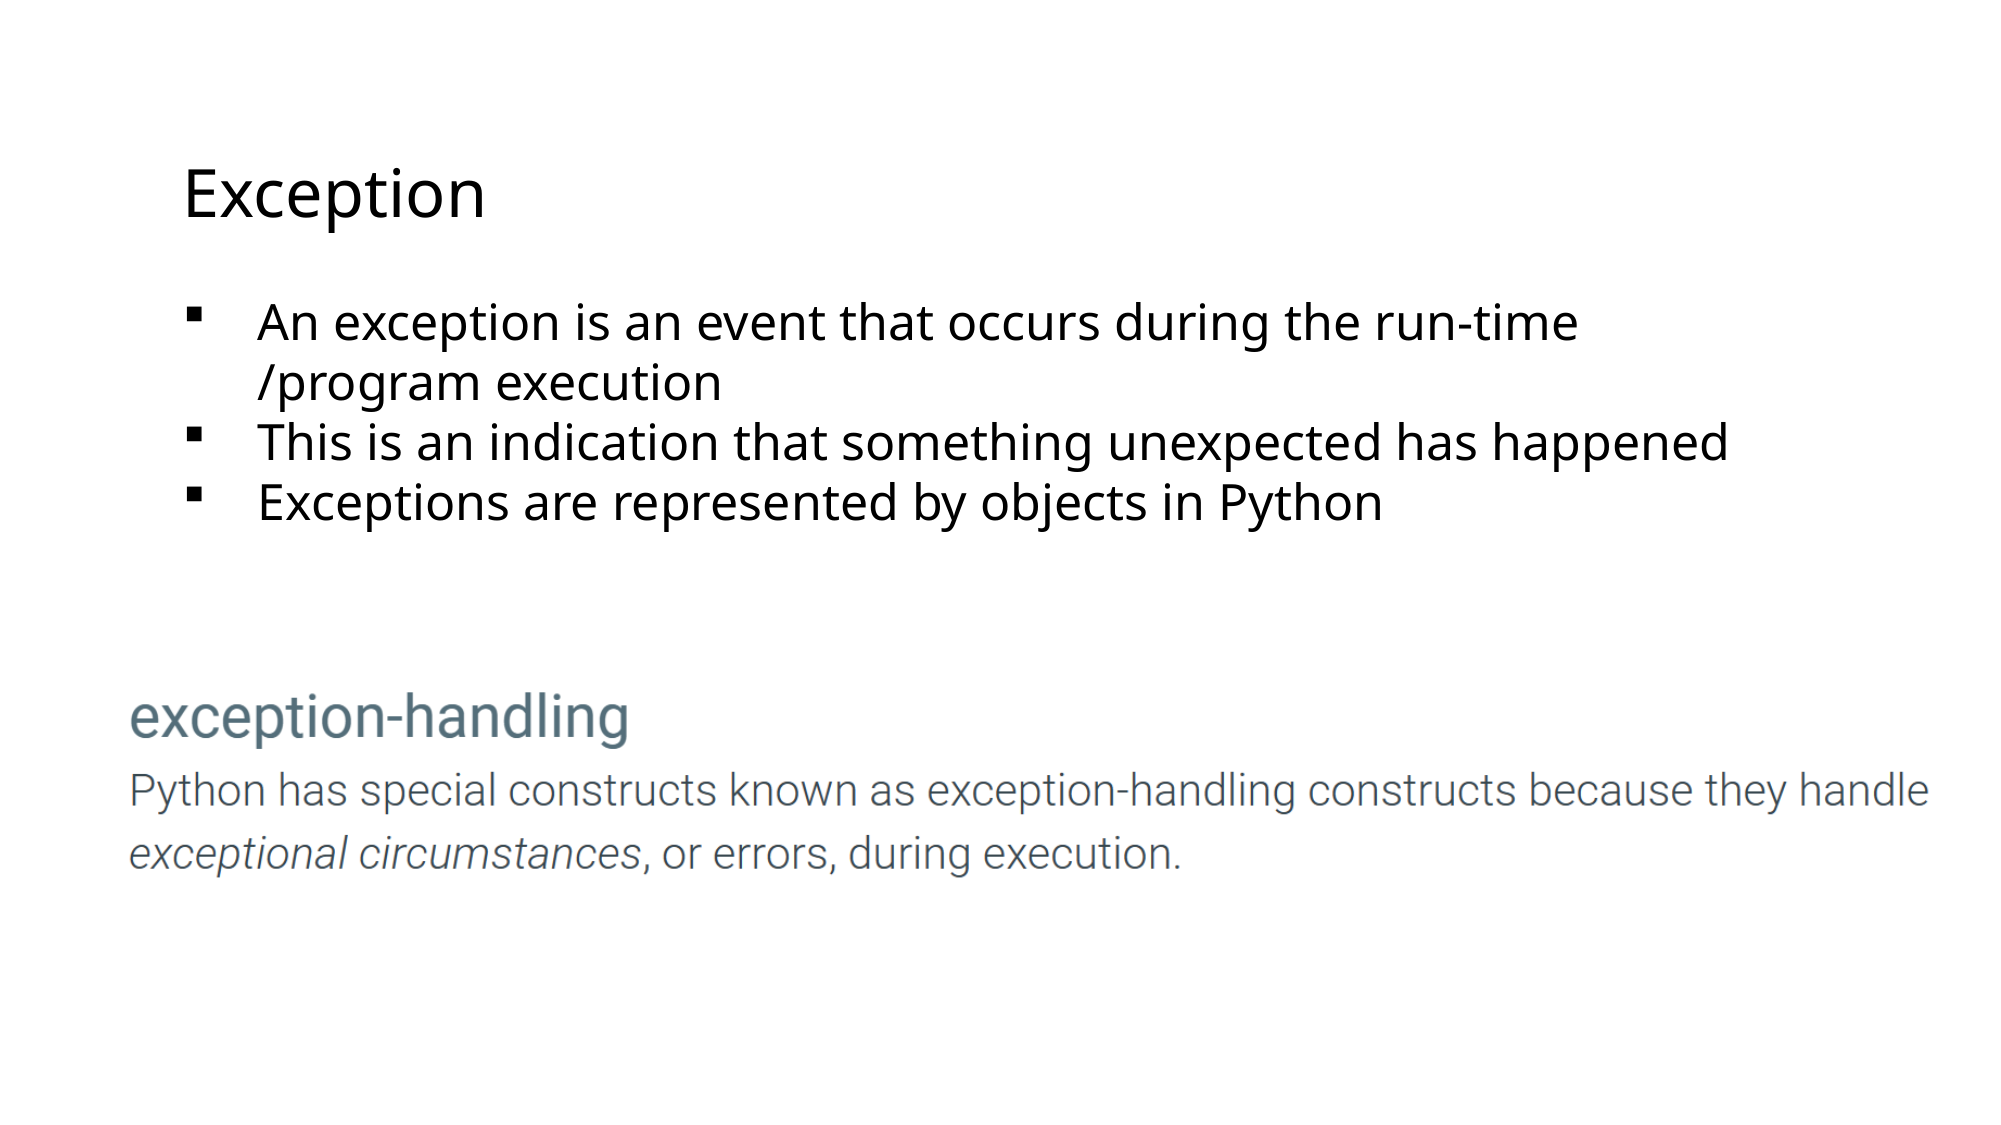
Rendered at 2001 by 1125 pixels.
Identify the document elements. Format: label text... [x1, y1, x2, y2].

picture [119, 688, 1937, 884]
text_box Exception An exception is an event that occurs during the run-time /program execution This is an indication that something unexpected has happened Exceptions are represented by objects in Python [168, 143, 1832, 538]
